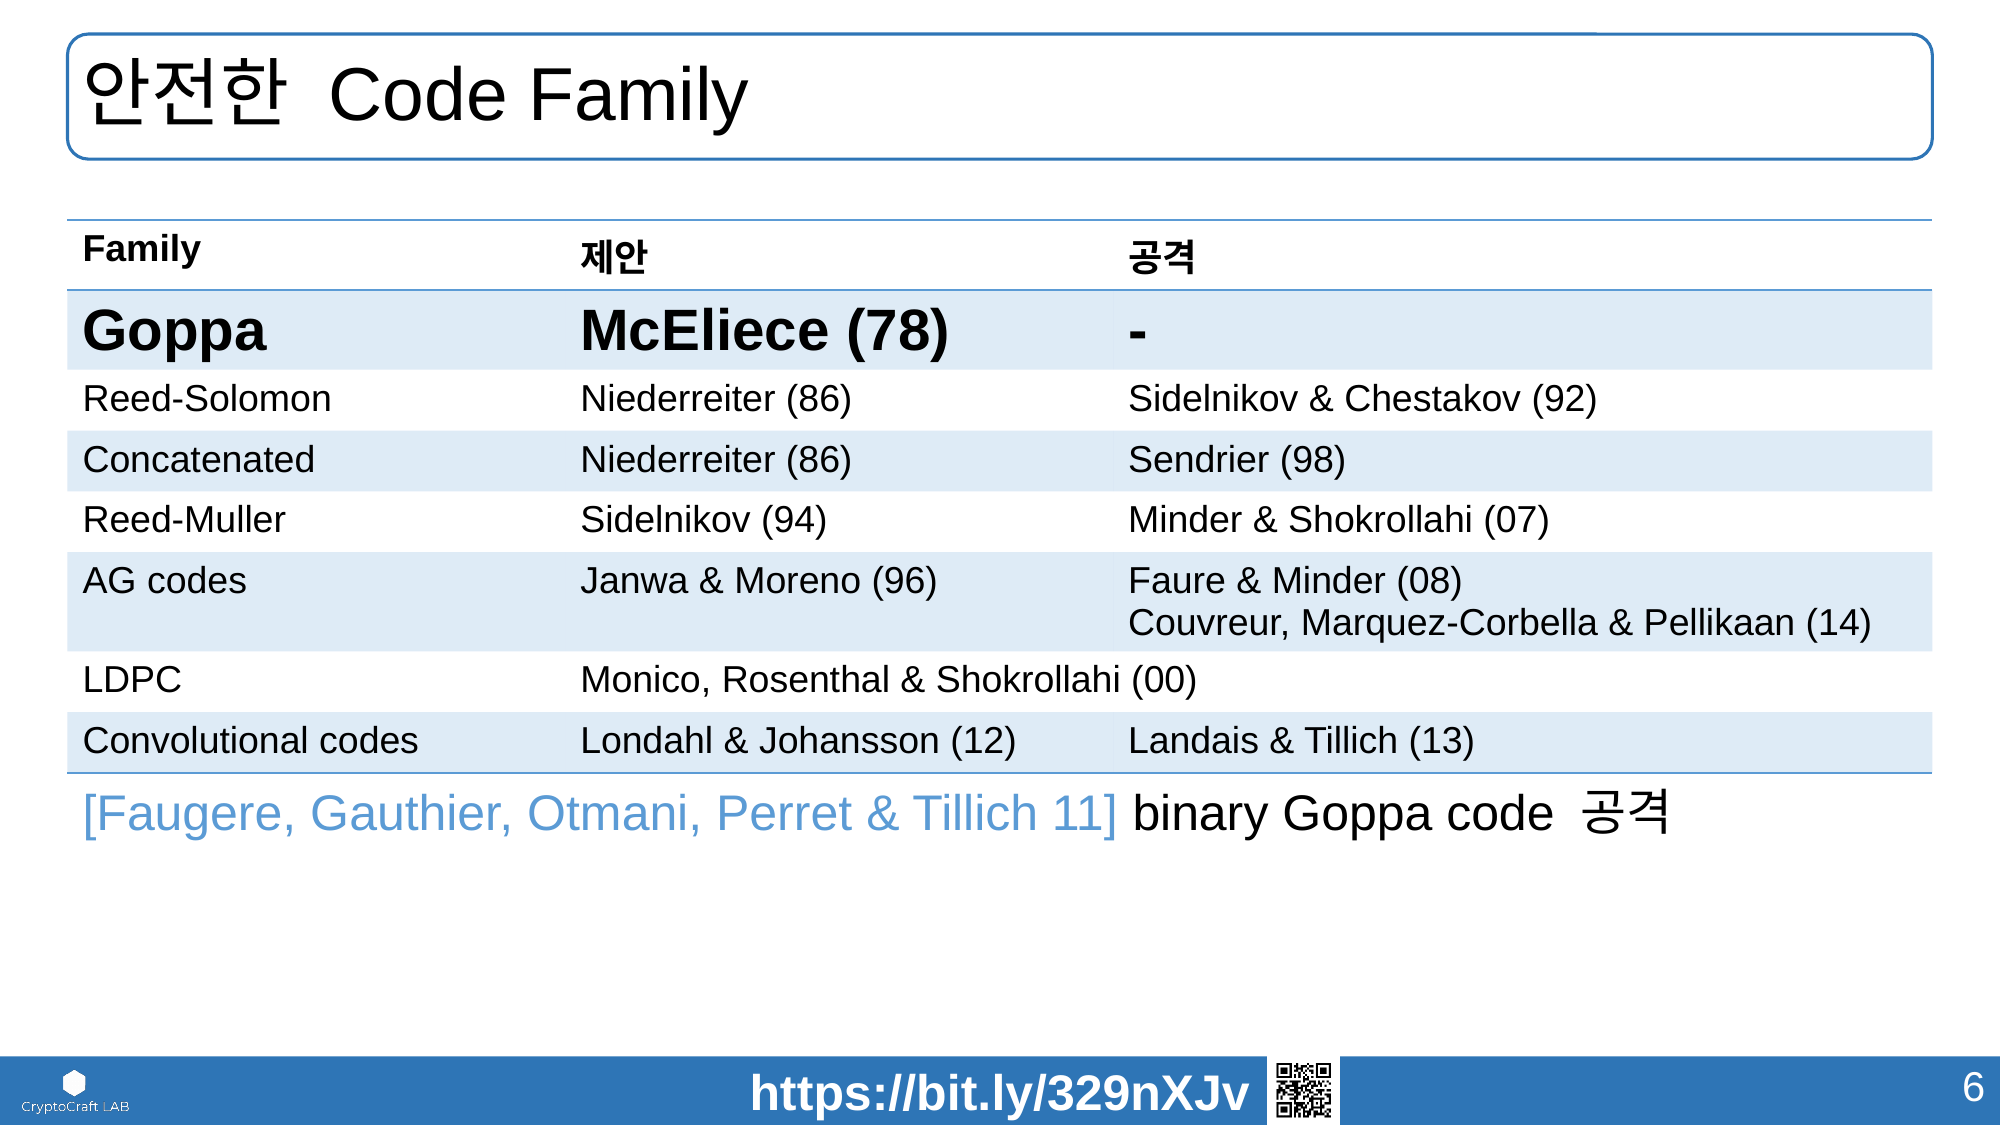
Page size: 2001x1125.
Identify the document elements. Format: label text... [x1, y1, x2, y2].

table_cell AG codes [67, 552, 566, 651]
table_cell - [1113, 291, 1932, 370]
table_header 제안 [566, 221, 1113, 289]
list [Faugere, Gauthier, Otmani, Perret & Tillich 11] binary Goppa code 공격 [67, 779, 1933, 954]
table_cell Sidelnikov (94) [566, 491, 1113, 552]
picture [13, 1061, 138, 1123]
table_cell Convolutional codes [67, 712, 566, 772]
table_cell Monico, Rosenthal & Shokrollahi (00) [566, 651, 1932, 712]
table_cell Janwa & Moreno (96) [566, 552, 1113, 651]
table_header Family [67, 221, 566, 289]
table_header 공격 [1113, 221, 1932, 289]
table_cell Niederreiter (86) [566, 370, 1113, 431]
table_cell McEliece (78) [566, 291, 1113, 370]
table_cell Minder & Shokrollahi (07) [1113, 491, 1932, 552]
table_cell Landais & Tillich (13) [1113, 712, 1932, 772]
table_cell Goppa [67, 291, 566, 370]
picture [1267, 1054, 1340, 1125]
table_cell Reed-Muller [67, 491, 566, 552]
table_cell Niederreiter (86) [566, 431, 1113, 491]
table_cell Sendrier (98) [1113, 431, 1932, 491]
title 안전한 Code Family [67, 34, 1933, 160]
table_cell Faure & Minder (08) Couvreur, Marquez-Corbella & Pellikaan (14) [1113, 552, 1932, 651]
table_cell LDPC [67, 651, 566, 712]
table_cell Londahl & Johansson (12) [566, 712, 1113, 772]
table_cell Sidelnikov & Chestakov (92) [1113, 370, 1932, 431]
table_cell Reed-Solomon [67, 370, 566, 431]
table_cell Concatenated [67, 431, 566, 491]
